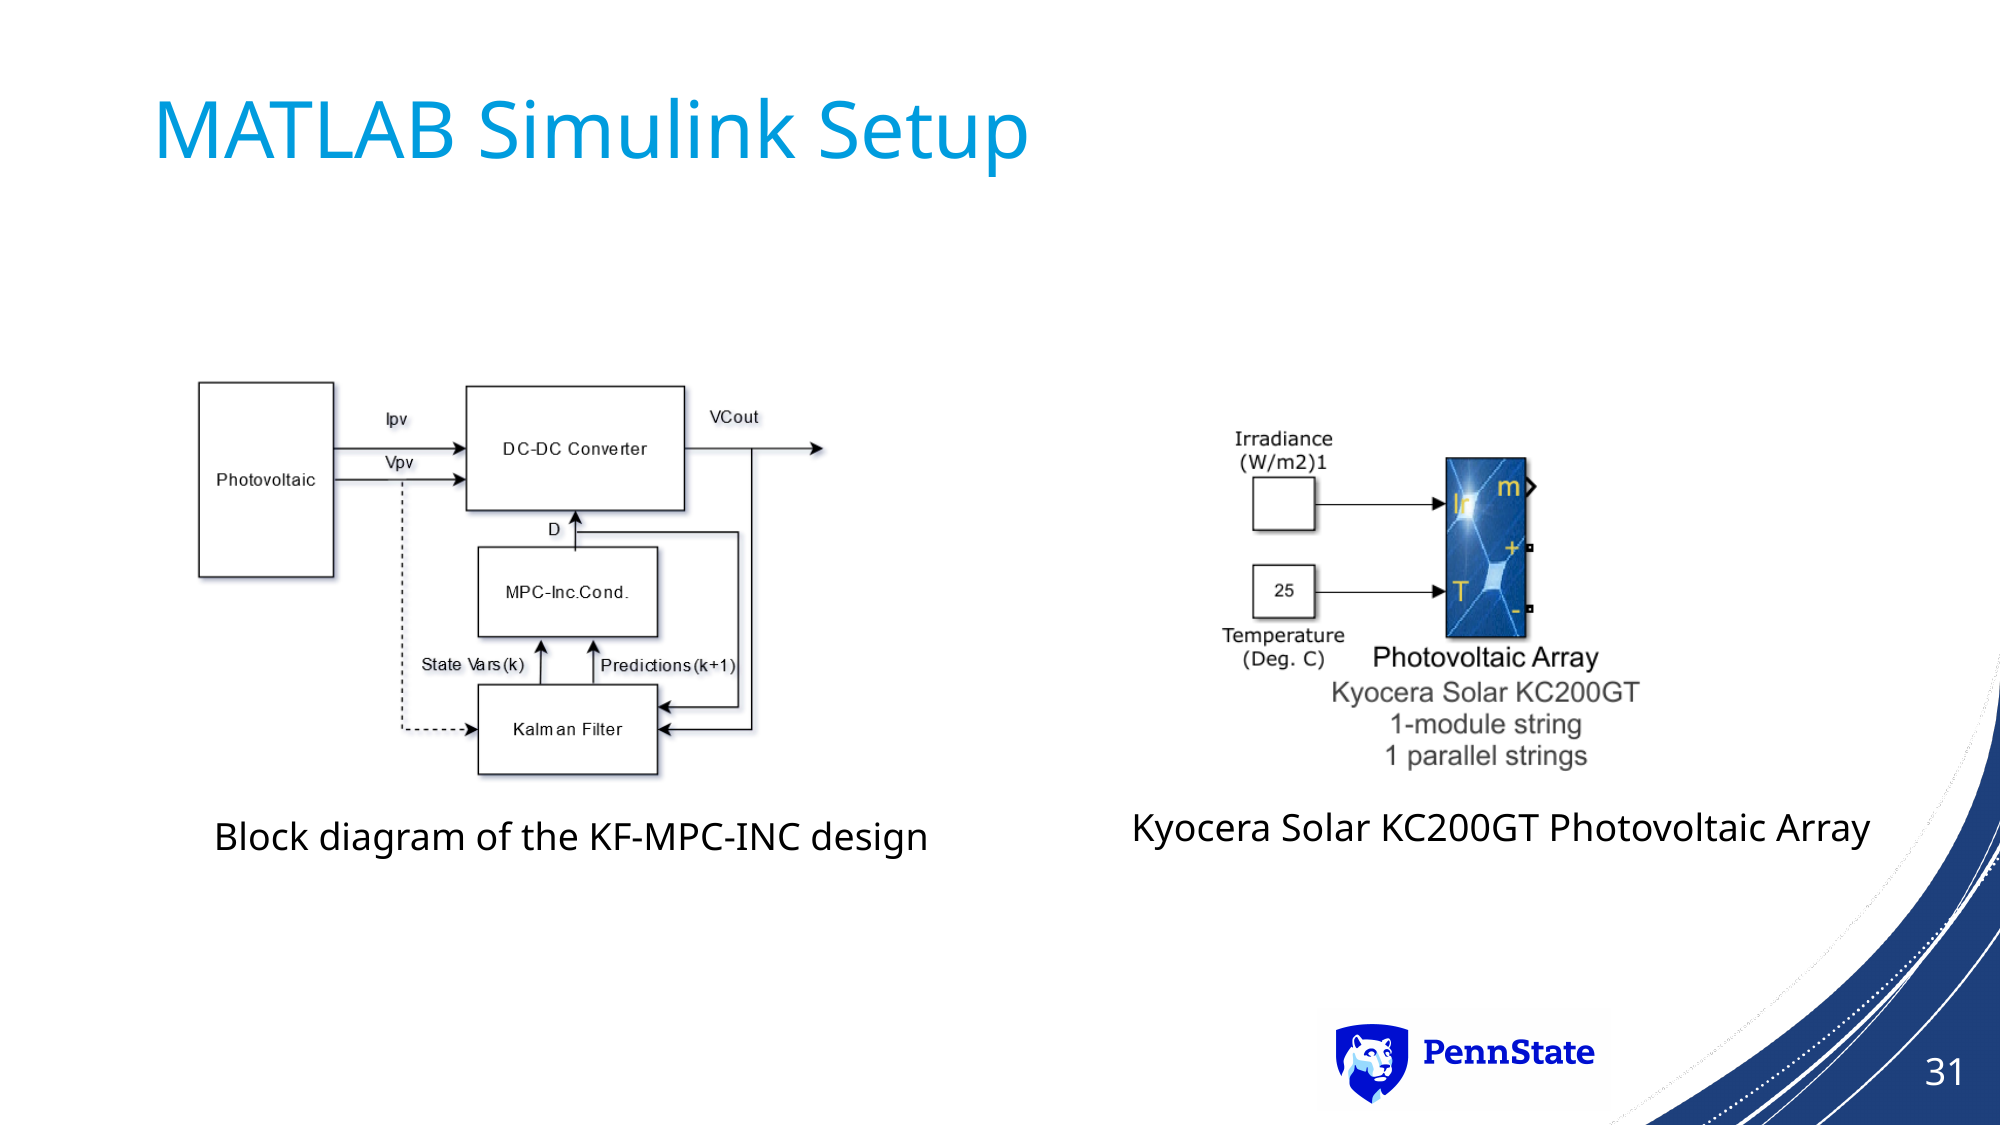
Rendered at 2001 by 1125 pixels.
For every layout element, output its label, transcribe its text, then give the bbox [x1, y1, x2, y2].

text_box Kyocera Solar KC200GT Photovoltaic Array [1116, 796, 1959, 856]
text_box Block diagram of the KF-MPC-INC design [199, 805, 1041, 866]
title MATLAB Simulink Setup [137, 59, 1863, 206]
picture [170, 329, 888, 794]
picture [1194, 407, 2000, 1125]
text_box 31 [1910, 1040, 2000, 1101]
